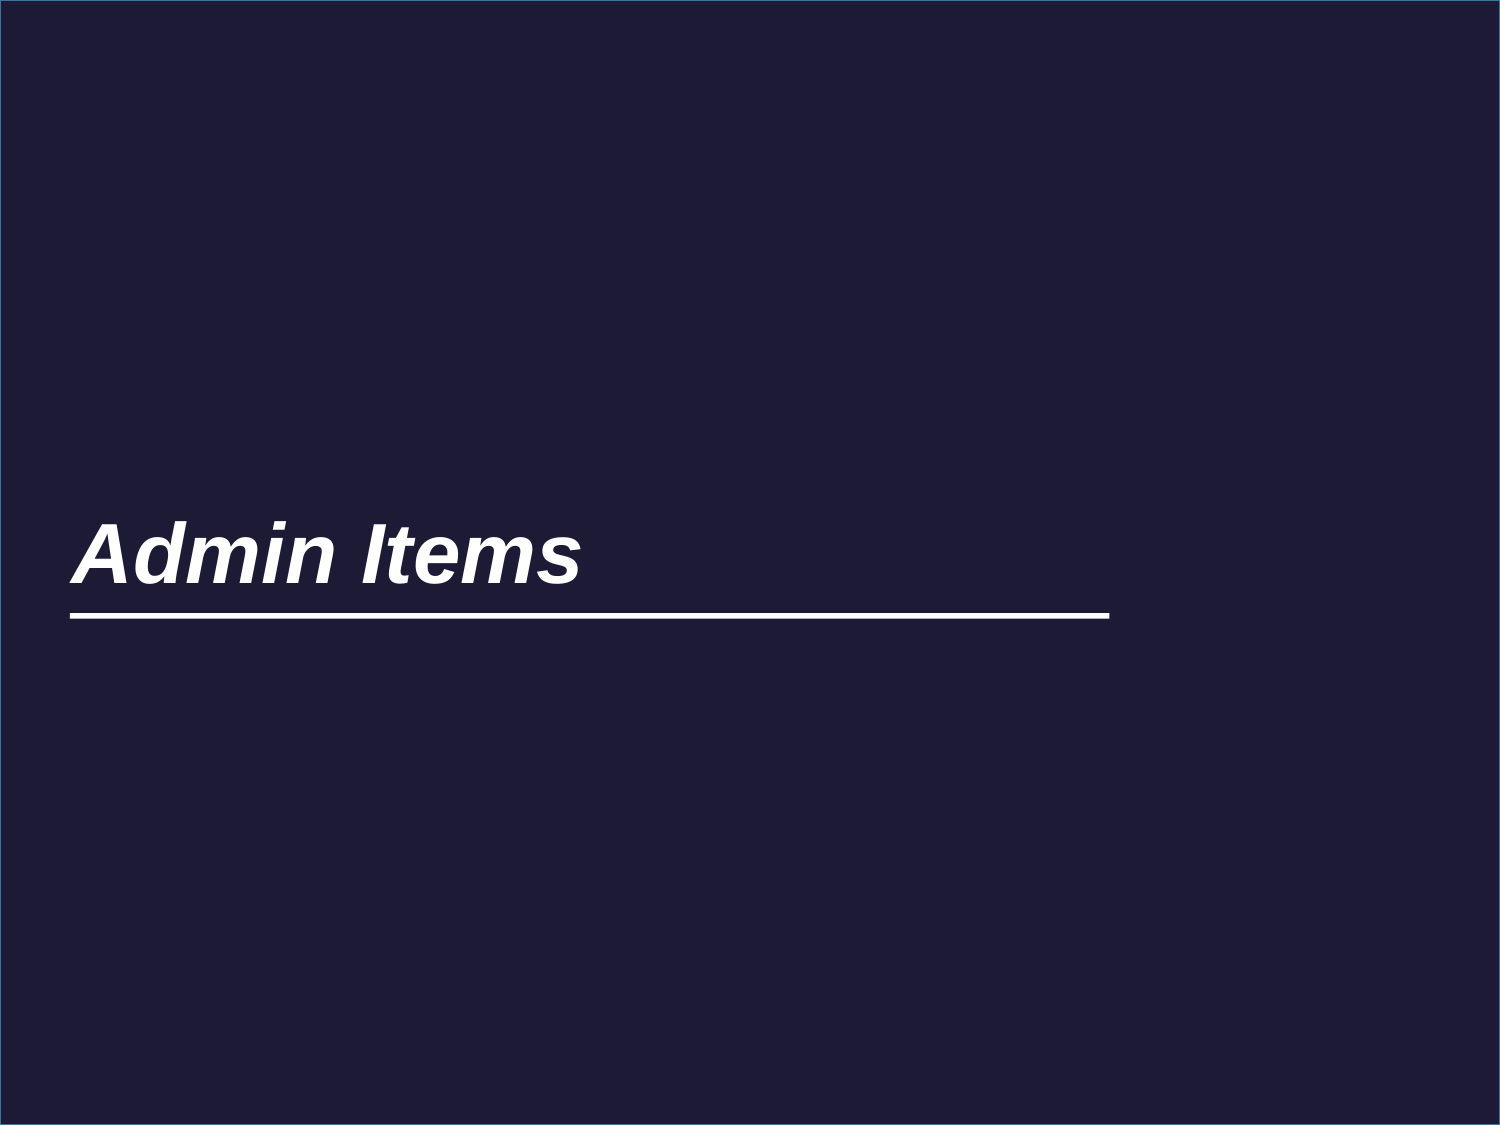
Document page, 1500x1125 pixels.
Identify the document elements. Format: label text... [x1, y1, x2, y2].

title Admin Items [63, 483, 1415, 628]
